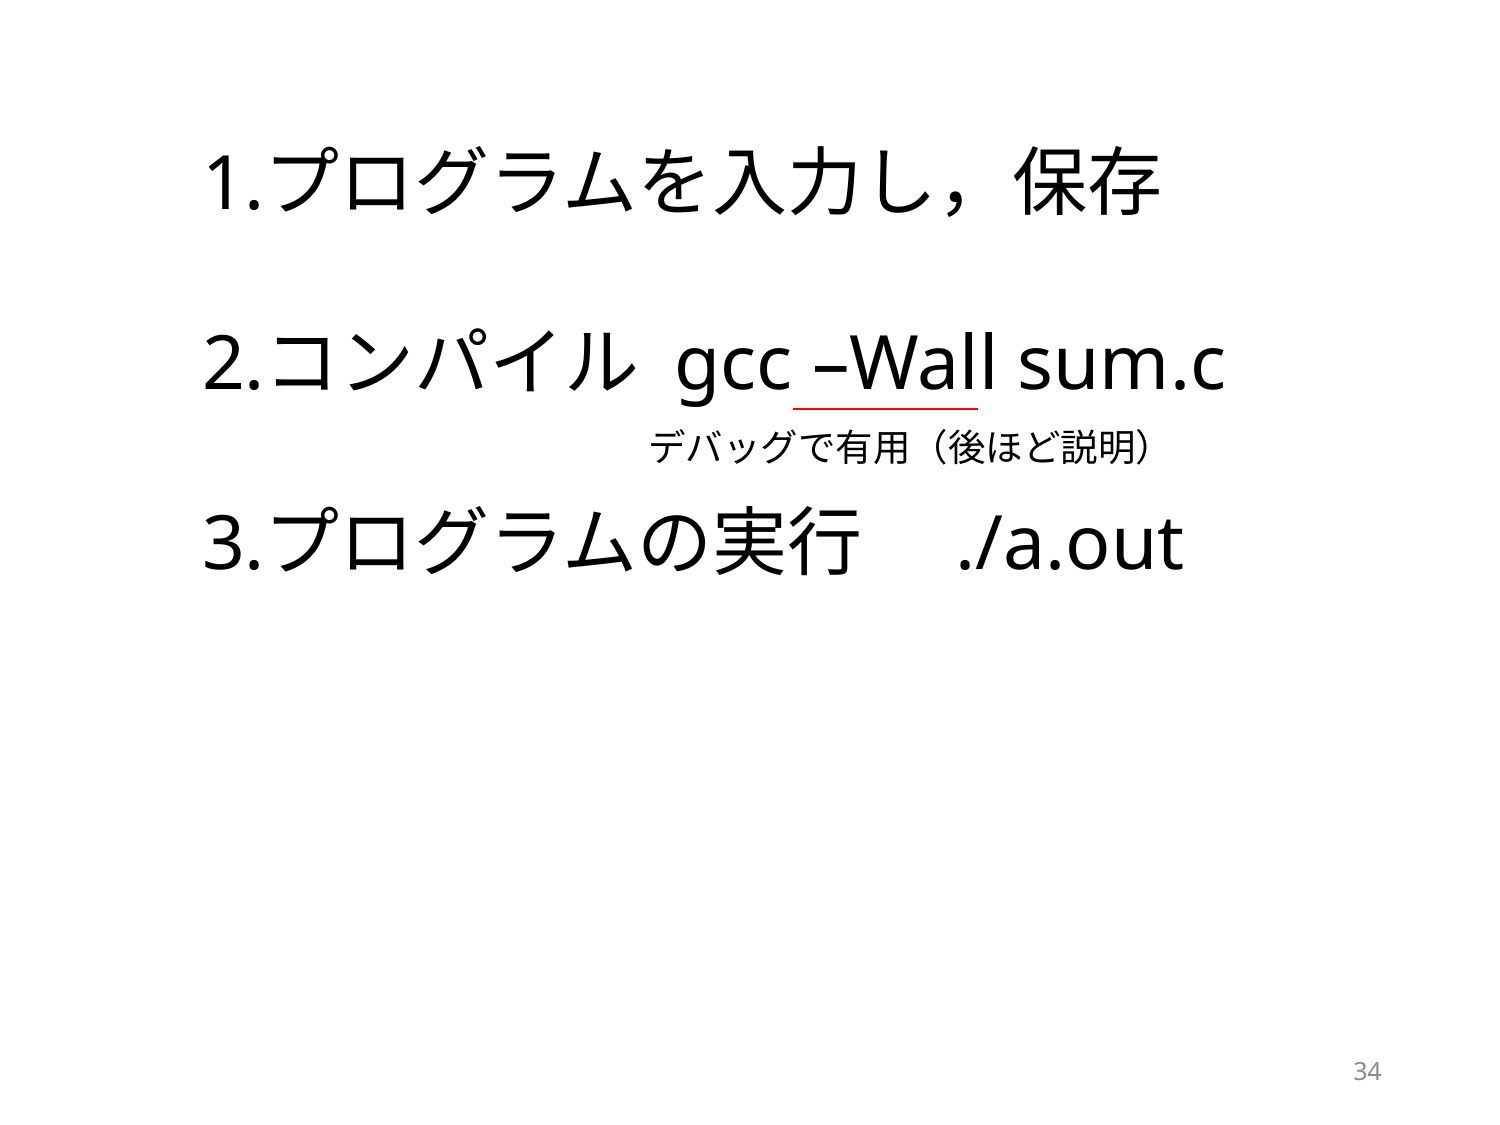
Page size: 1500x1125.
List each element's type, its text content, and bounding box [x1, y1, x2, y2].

text_box プログラムを入力し，保存 コンパイル gcc –Wall sum.c プログラムの実行 ./a.out [187, 127, 1242, 593]
text_box デバッグで有用（後ほど説明） [633, 416, 1189, 477]
slide_number 34 [1059, 1042, 1397, 1103]
